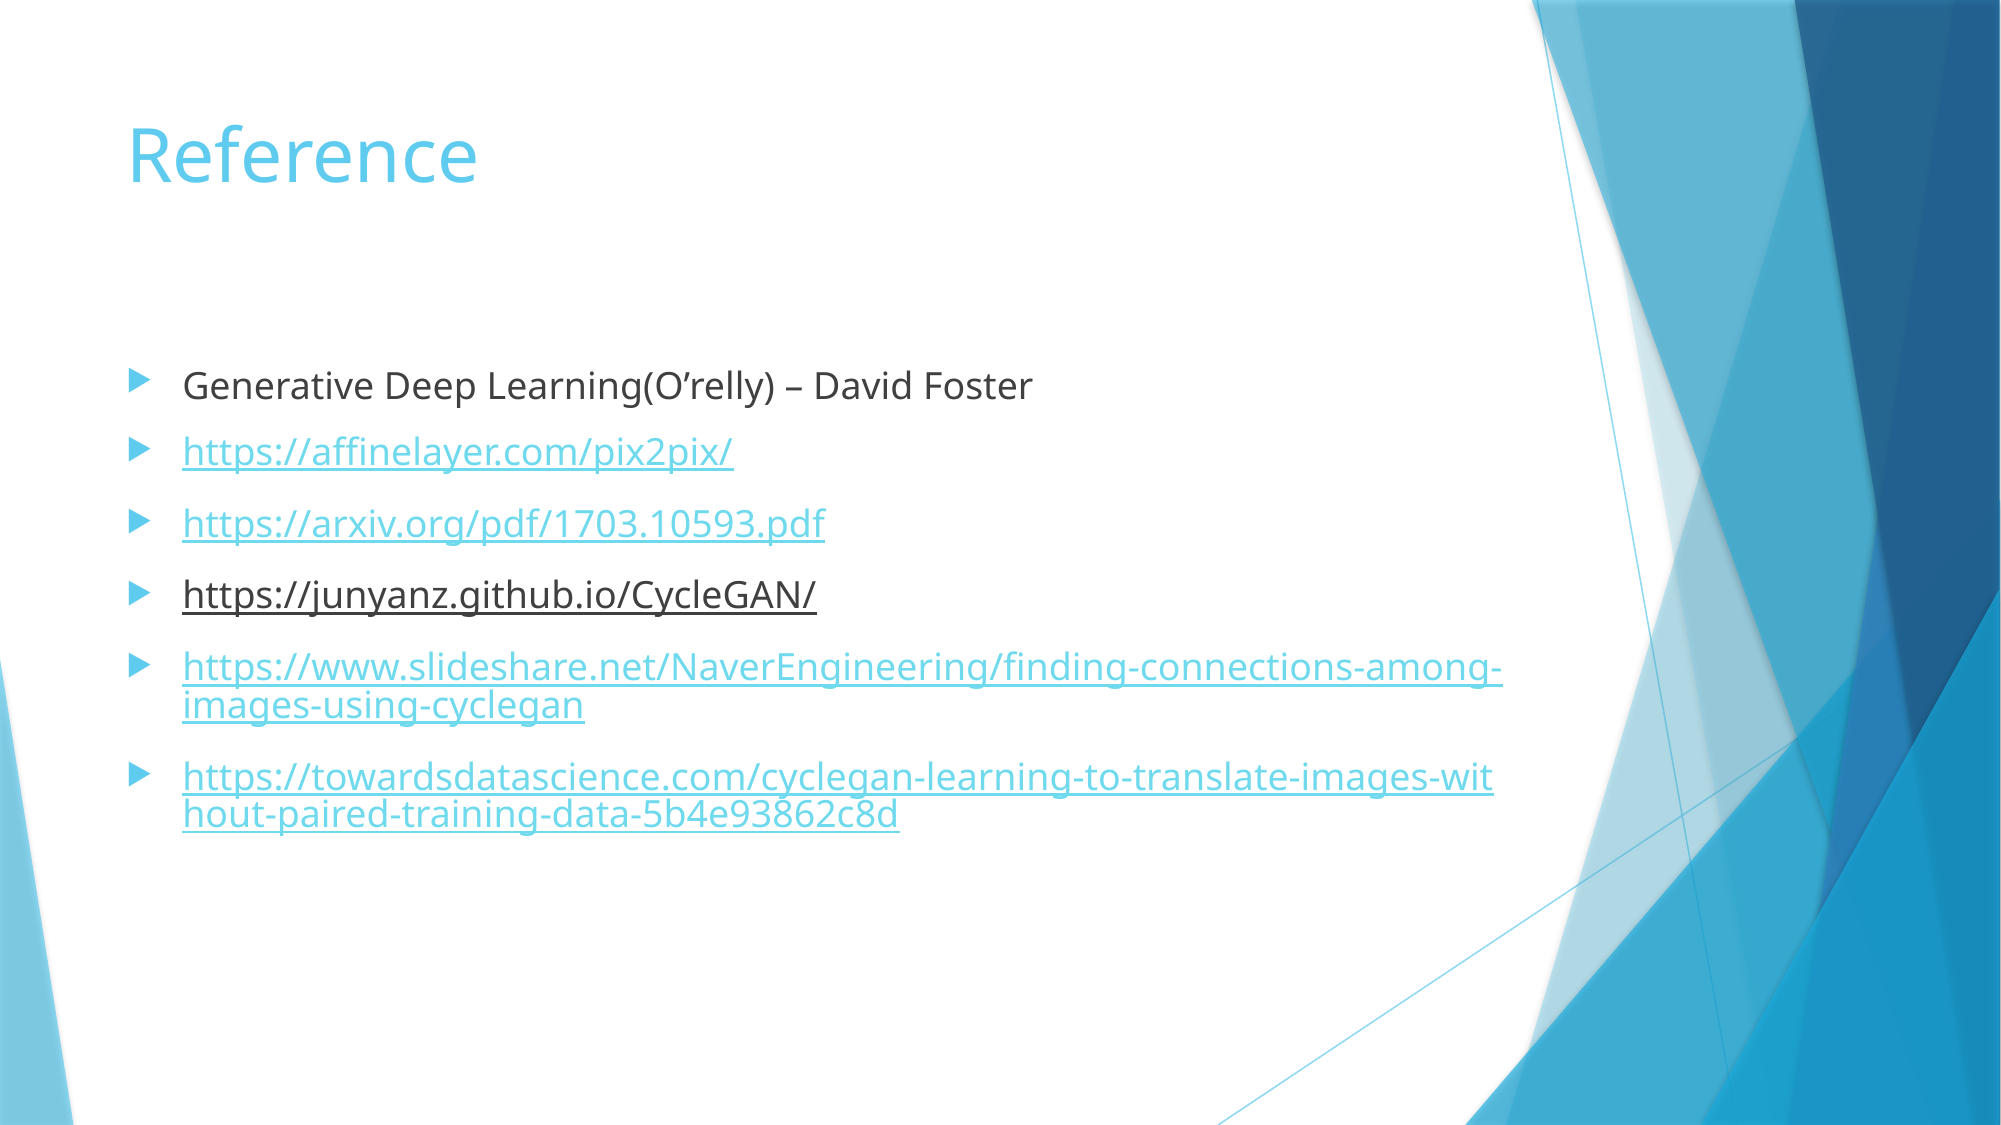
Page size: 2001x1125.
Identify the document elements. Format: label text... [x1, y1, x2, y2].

title Reference [111, 99, 1522, 317]
list Generative Deep Learning(O’relly) – David Foster https://affinelayer.com/pix2pix/ https://arxiv.org/pdf/1703.10593.pdf https://junyanz.github.io/CycleGAN/ https://www.slideshare.net/NaverEngineering/finding-connections-among-images-using-cyclegan https://towardsdatascience.com/cyclegan-learning-to-translate-images-without-paired-training-data-5b4e93862c8d [111, 354, 1522, 992]
